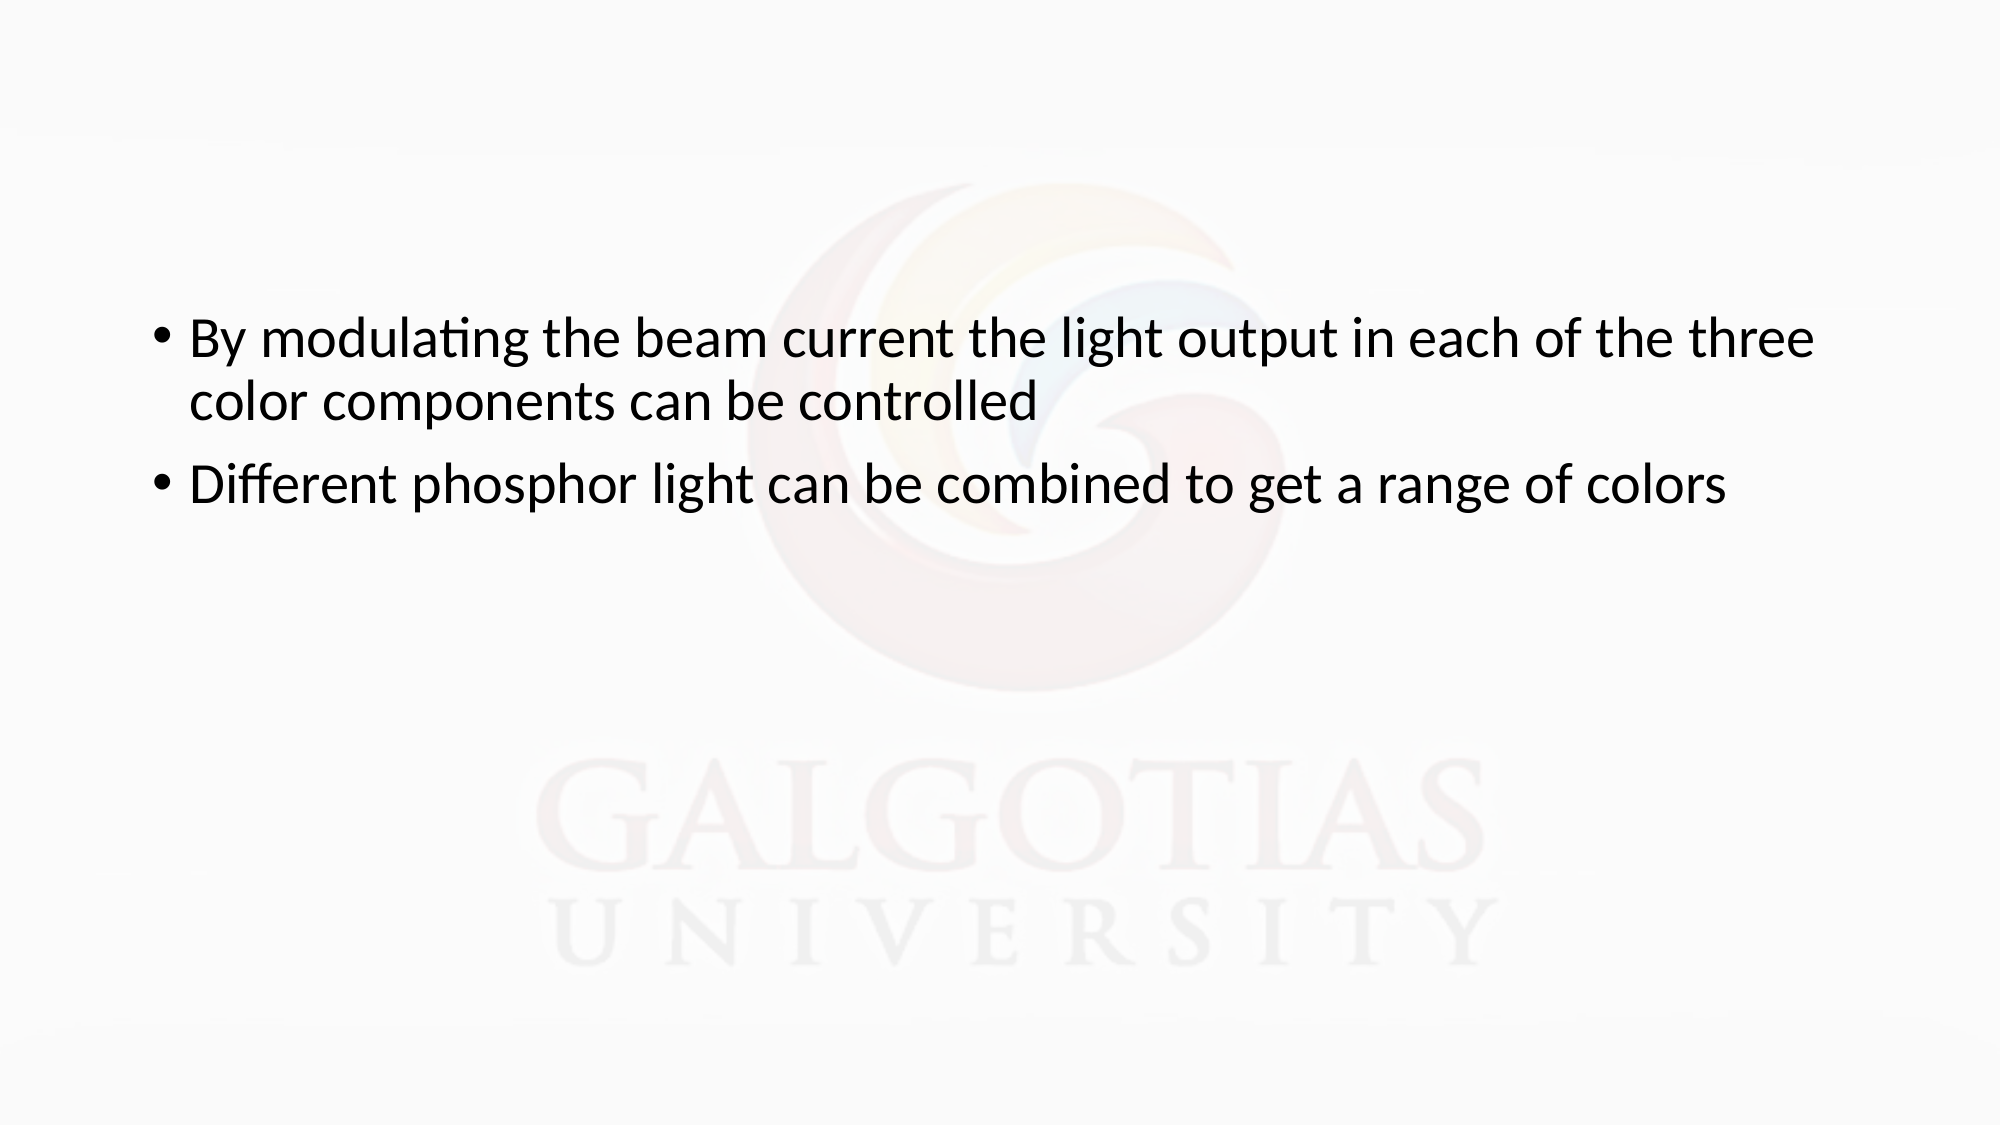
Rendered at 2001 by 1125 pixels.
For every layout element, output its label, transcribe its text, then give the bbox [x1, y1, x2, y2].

list By modulating the beam current the light output in each of the three color components can be controlled Different phosphor light can be combined to get a range of colors [137, 299, 1863, 1014]
